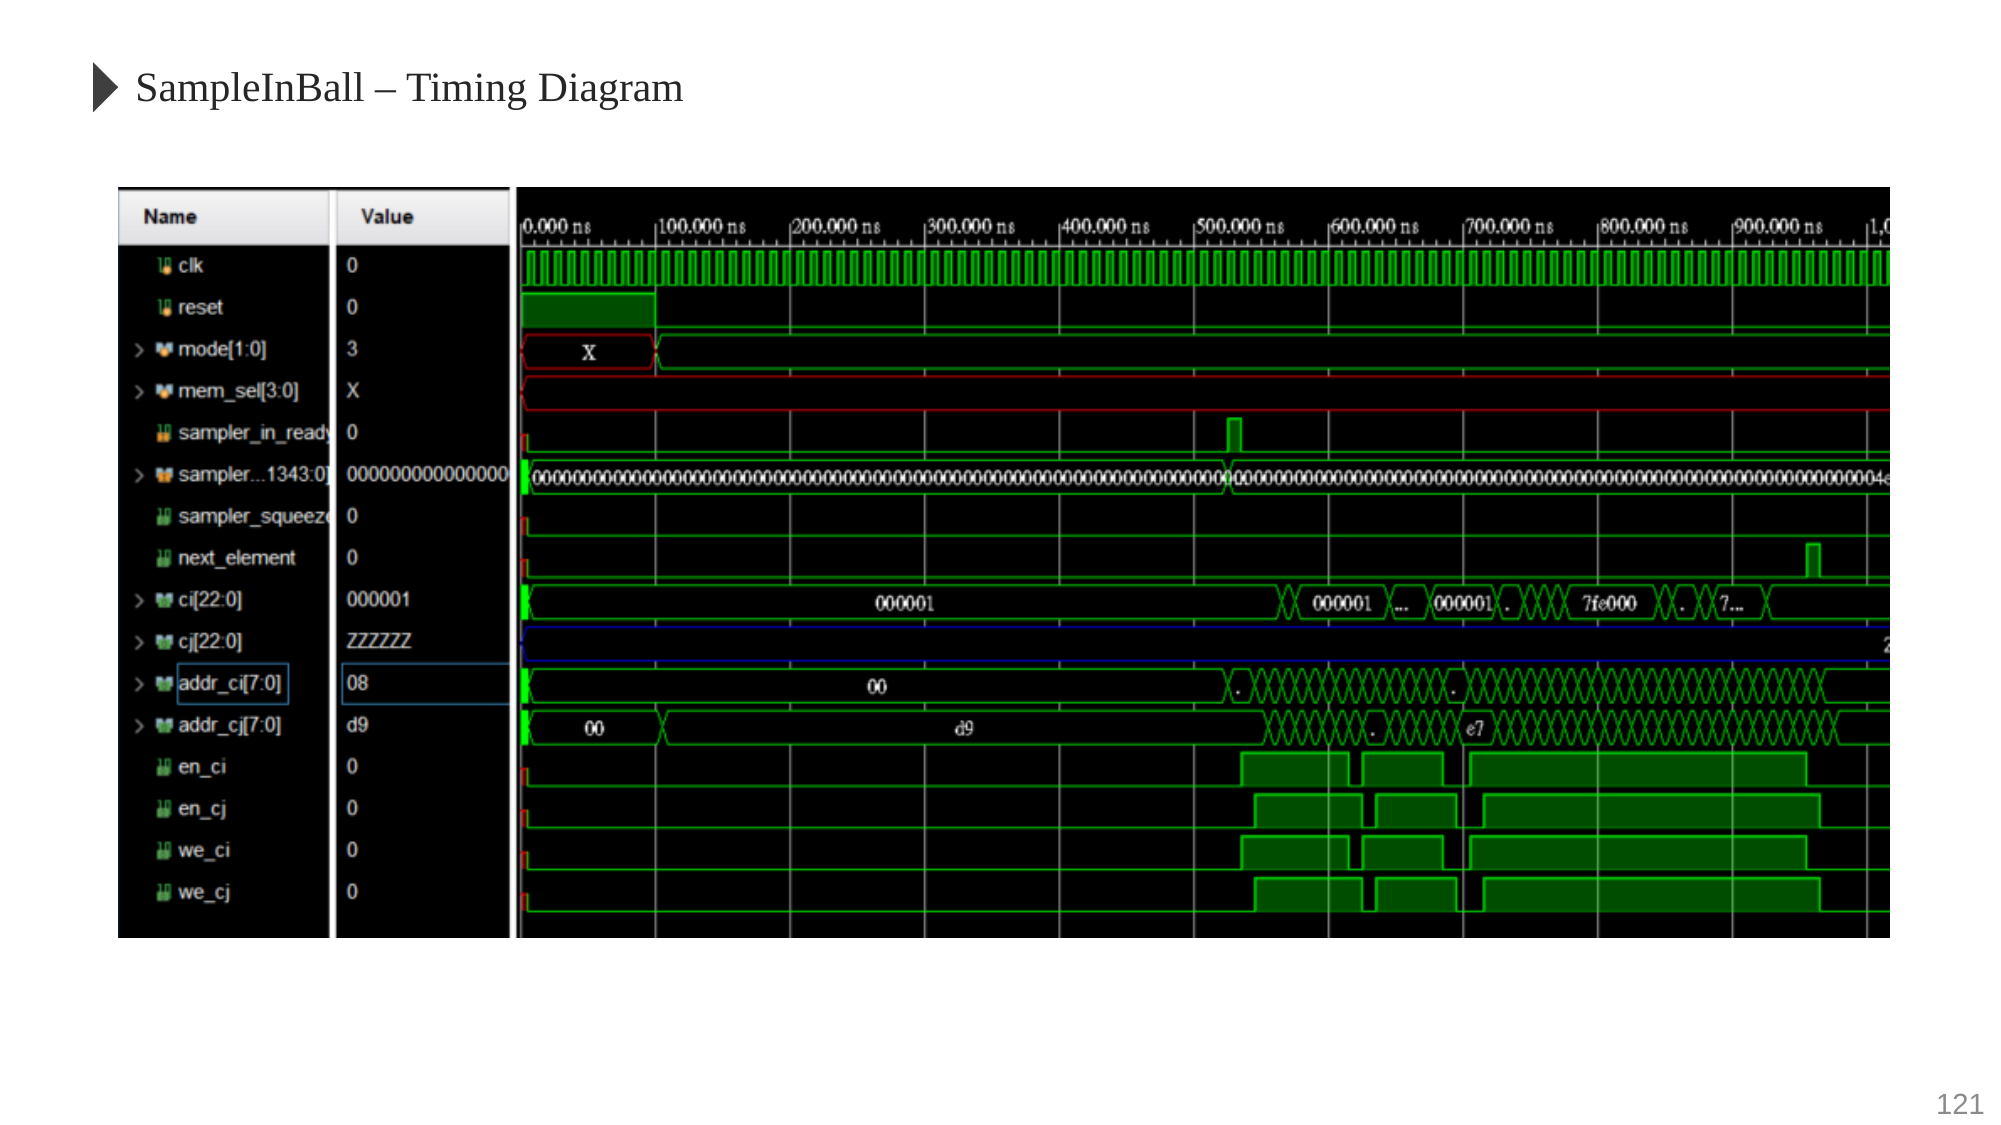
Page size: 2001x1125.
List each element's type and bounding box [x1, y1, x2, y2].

picture [118, 187, 1890, 938]
text_box [93, 52, 711, 118]
slide_number [1550, 1072, 2000, 1125]
